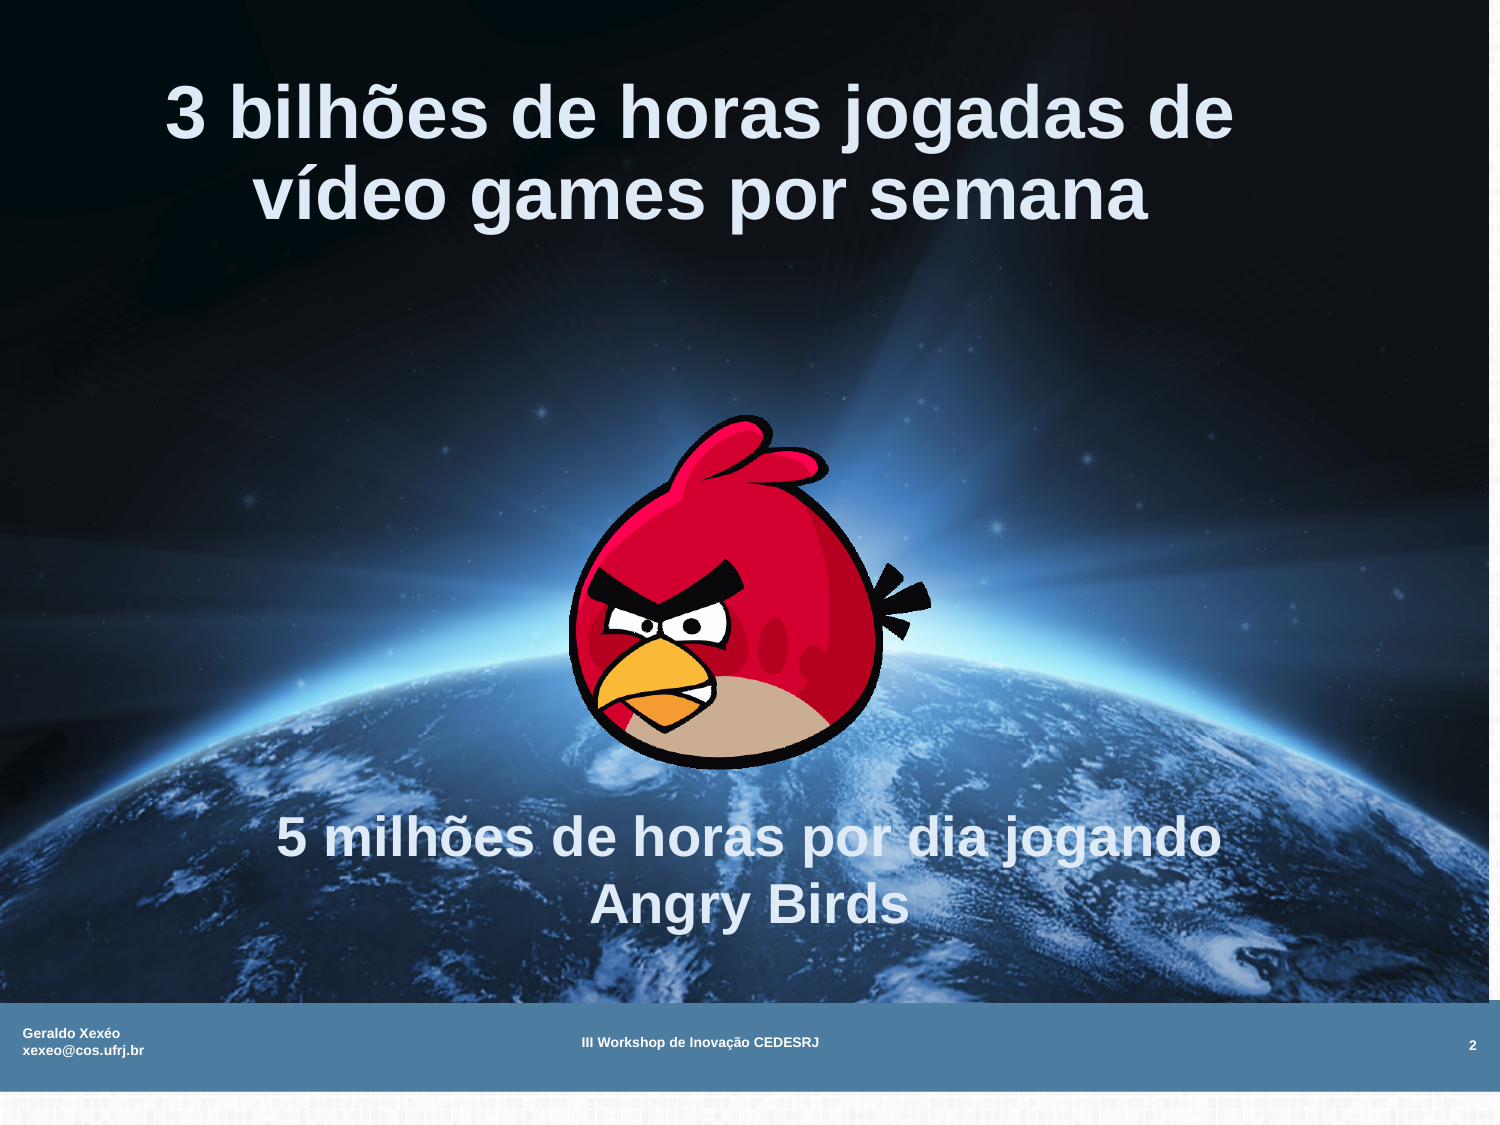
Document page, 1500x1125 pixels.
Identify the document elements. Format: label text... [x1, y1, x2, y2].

slide_number 2 [1297, 1021, 1492, 1069]
footer III Workshop de Inovação CEDESRJ [483, 1017, 919, 1066]
picture [0, 0, 1500, 1125]
slide_number Geraldo Xexéo xexeo@cos.ufrj.br [7, 1017, 203, 1066]
